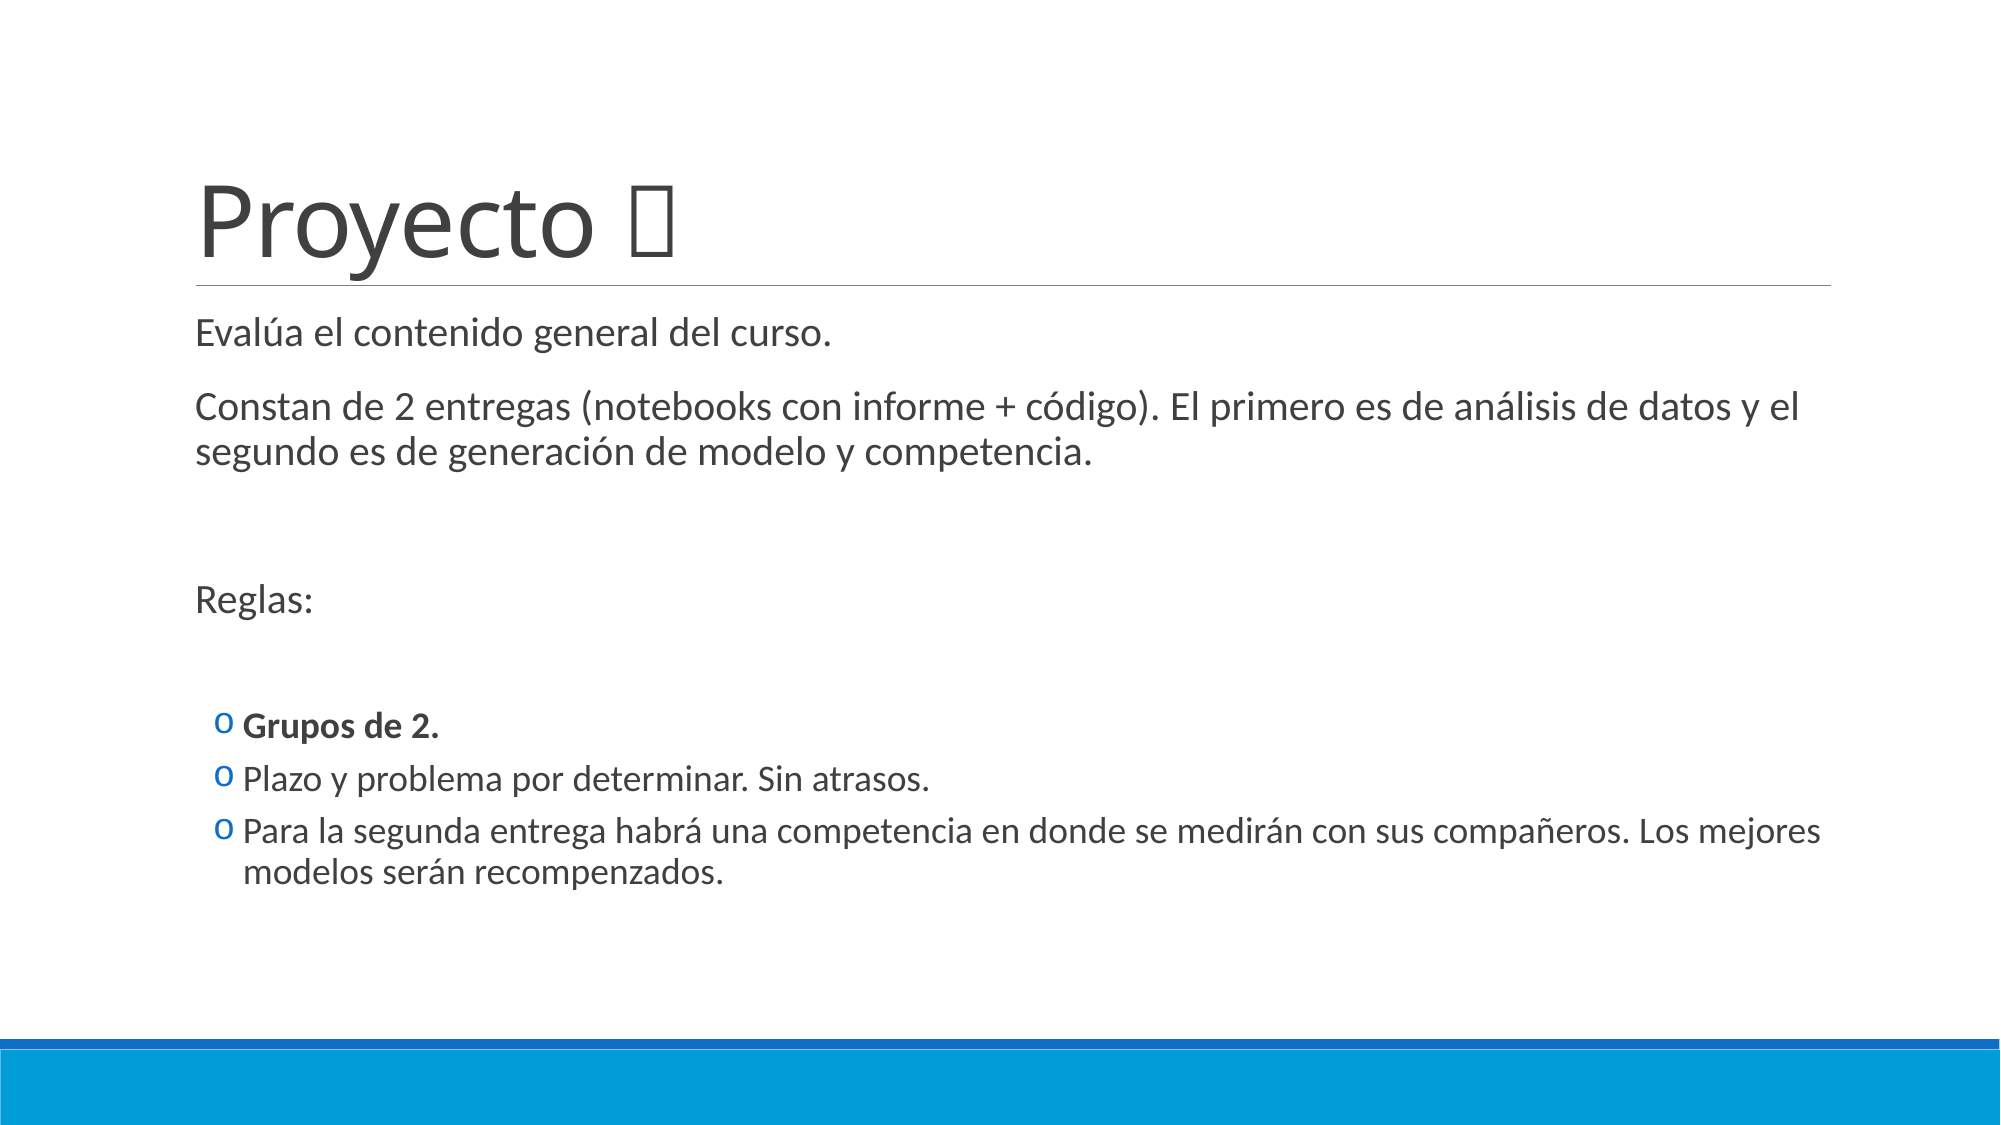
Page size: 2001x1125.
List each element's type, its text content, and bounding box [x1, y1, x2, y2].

title Proyecto 📝 [180, 47, 1830, 285]
list Evalúa el contenido general del curso. Constan de 2 entregas (notebooks con informe + código). El primero es de análisis de datos y el segundo es de generación de modelo y competencia. Reglas: Grupos de 2. Plazo y problema por determinar. Sin atrasos. Para la segunda entrega habrá una competencia en donde se medirán con sus compañeros. Los mejores modelos serán recompenzados. [180, 302, 1830, 963]
